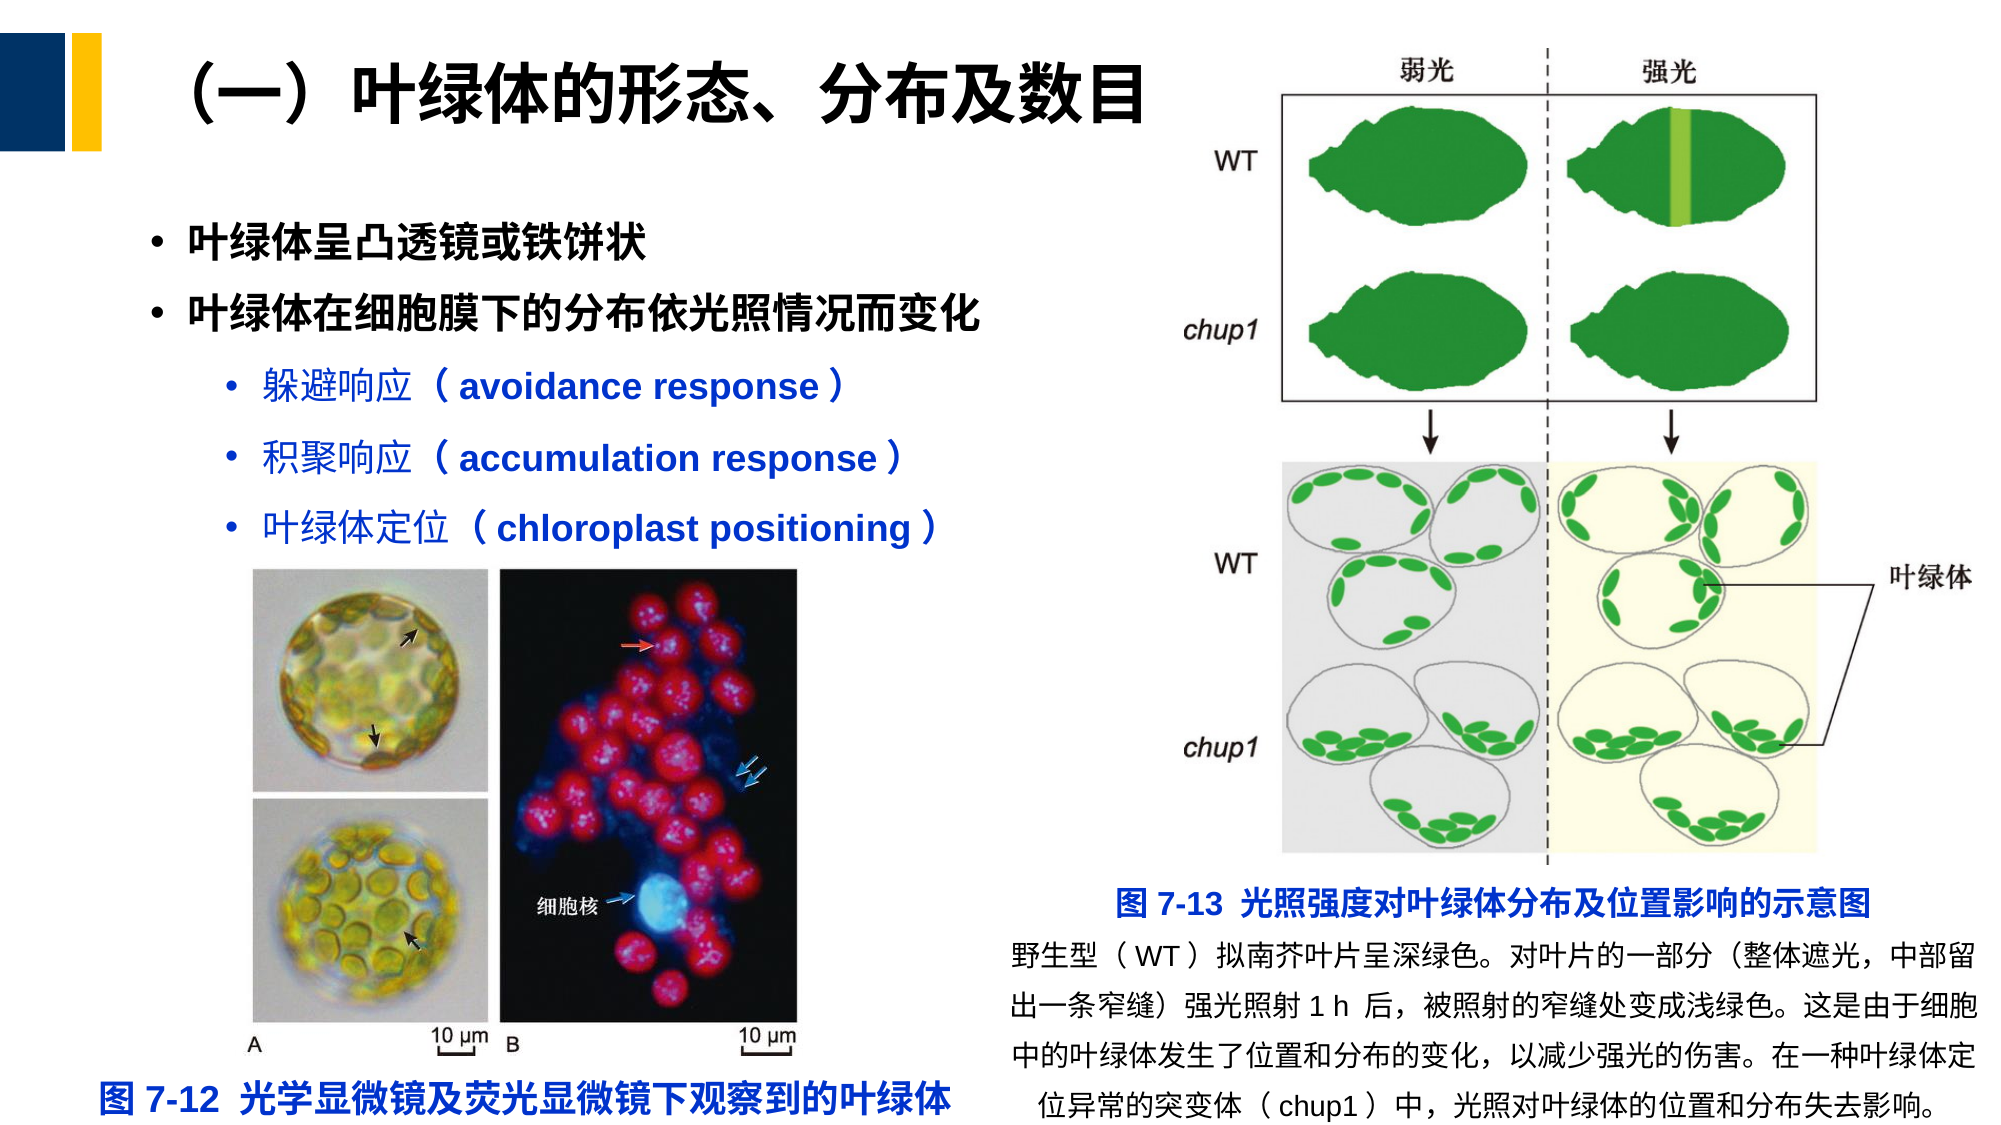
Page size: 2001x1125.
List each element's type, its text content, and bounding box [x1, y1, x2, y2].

picture [234, 553, 816, 1056]
text_box 图7-12 光学显微镜及荧光显微镜下观察到的叶绿体 [83, 1062, 967, 1125]
text_box 图7-13 光照强度对叶绿体分布及位置影响的示意图 野生型（WT）拟南芥叶片呈深绿色。对叶片的一部分（整体遮光，中部留出一条窄缝）强光照射1 h 后，被照射的窄缝处变成浅绿色。这是由于细胞中的叶绿体发生了位置和分布的变化，以减少强光的伤害。在一种叶绿体定位异常的突变体（chup1）中，光照对叶绿体的位置和分布失去影响。 [994, 864, 1995, 1125]
picture [1184, 48, 1972, 865]
list 叶绿体呈凸透镜或铁饼状 叶绿体在细胞膜下的分布依光照情况而变化 躲避响应（avoidance response） 积聚响应（accumulation response） 叶绿体定位（chloroplast positioning） [135, 200, 1184, 1092]
title （一）叶绿体的形态、分布及数目 [135, 33, 1950, 152]
